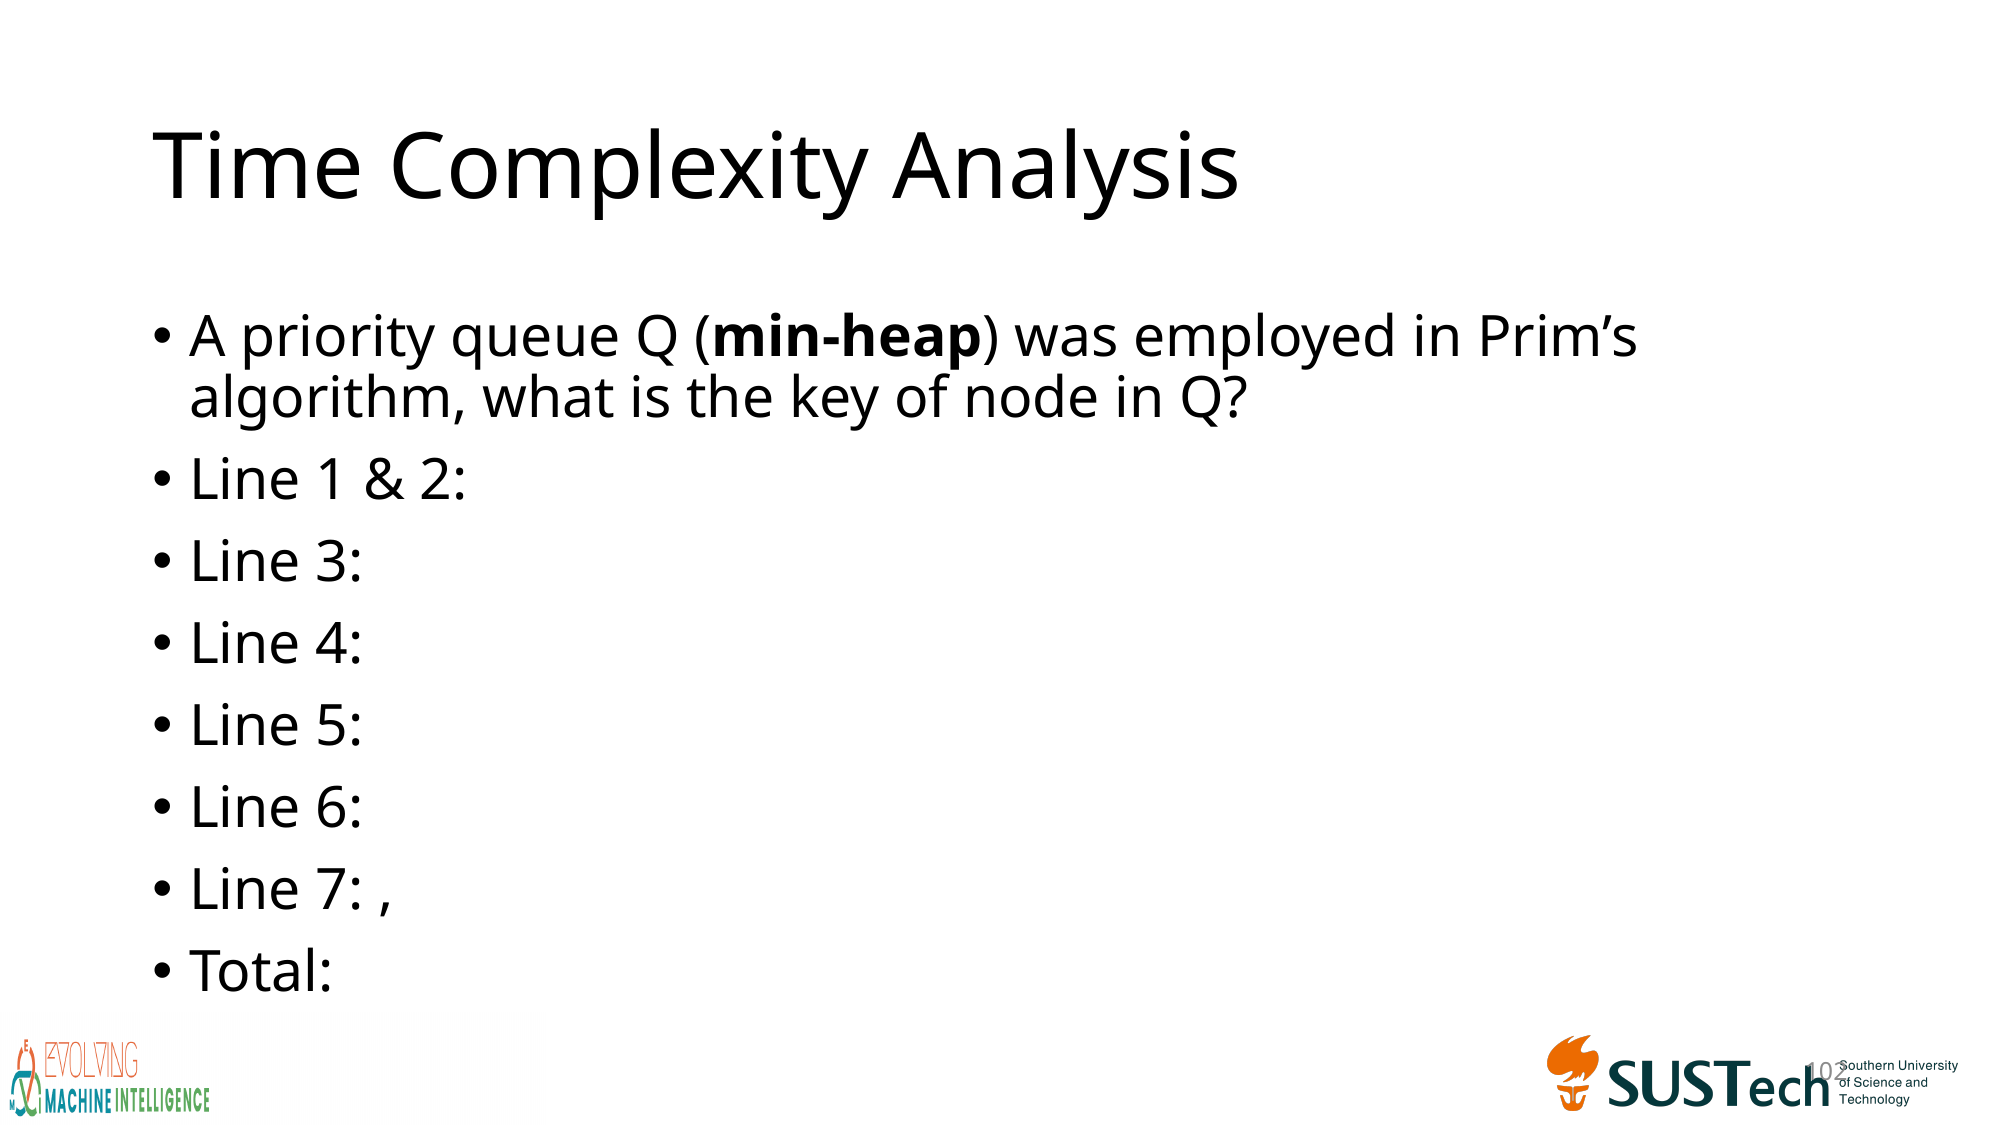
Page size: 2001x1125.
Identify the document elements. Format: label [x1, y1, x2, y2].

title [137, 59, 1863, 278]
picture [0, 1012, 547, 1125]
picture [1547, 1035, 1958, 1111]
slide_number [1412, 1042, 1863, 1103]
